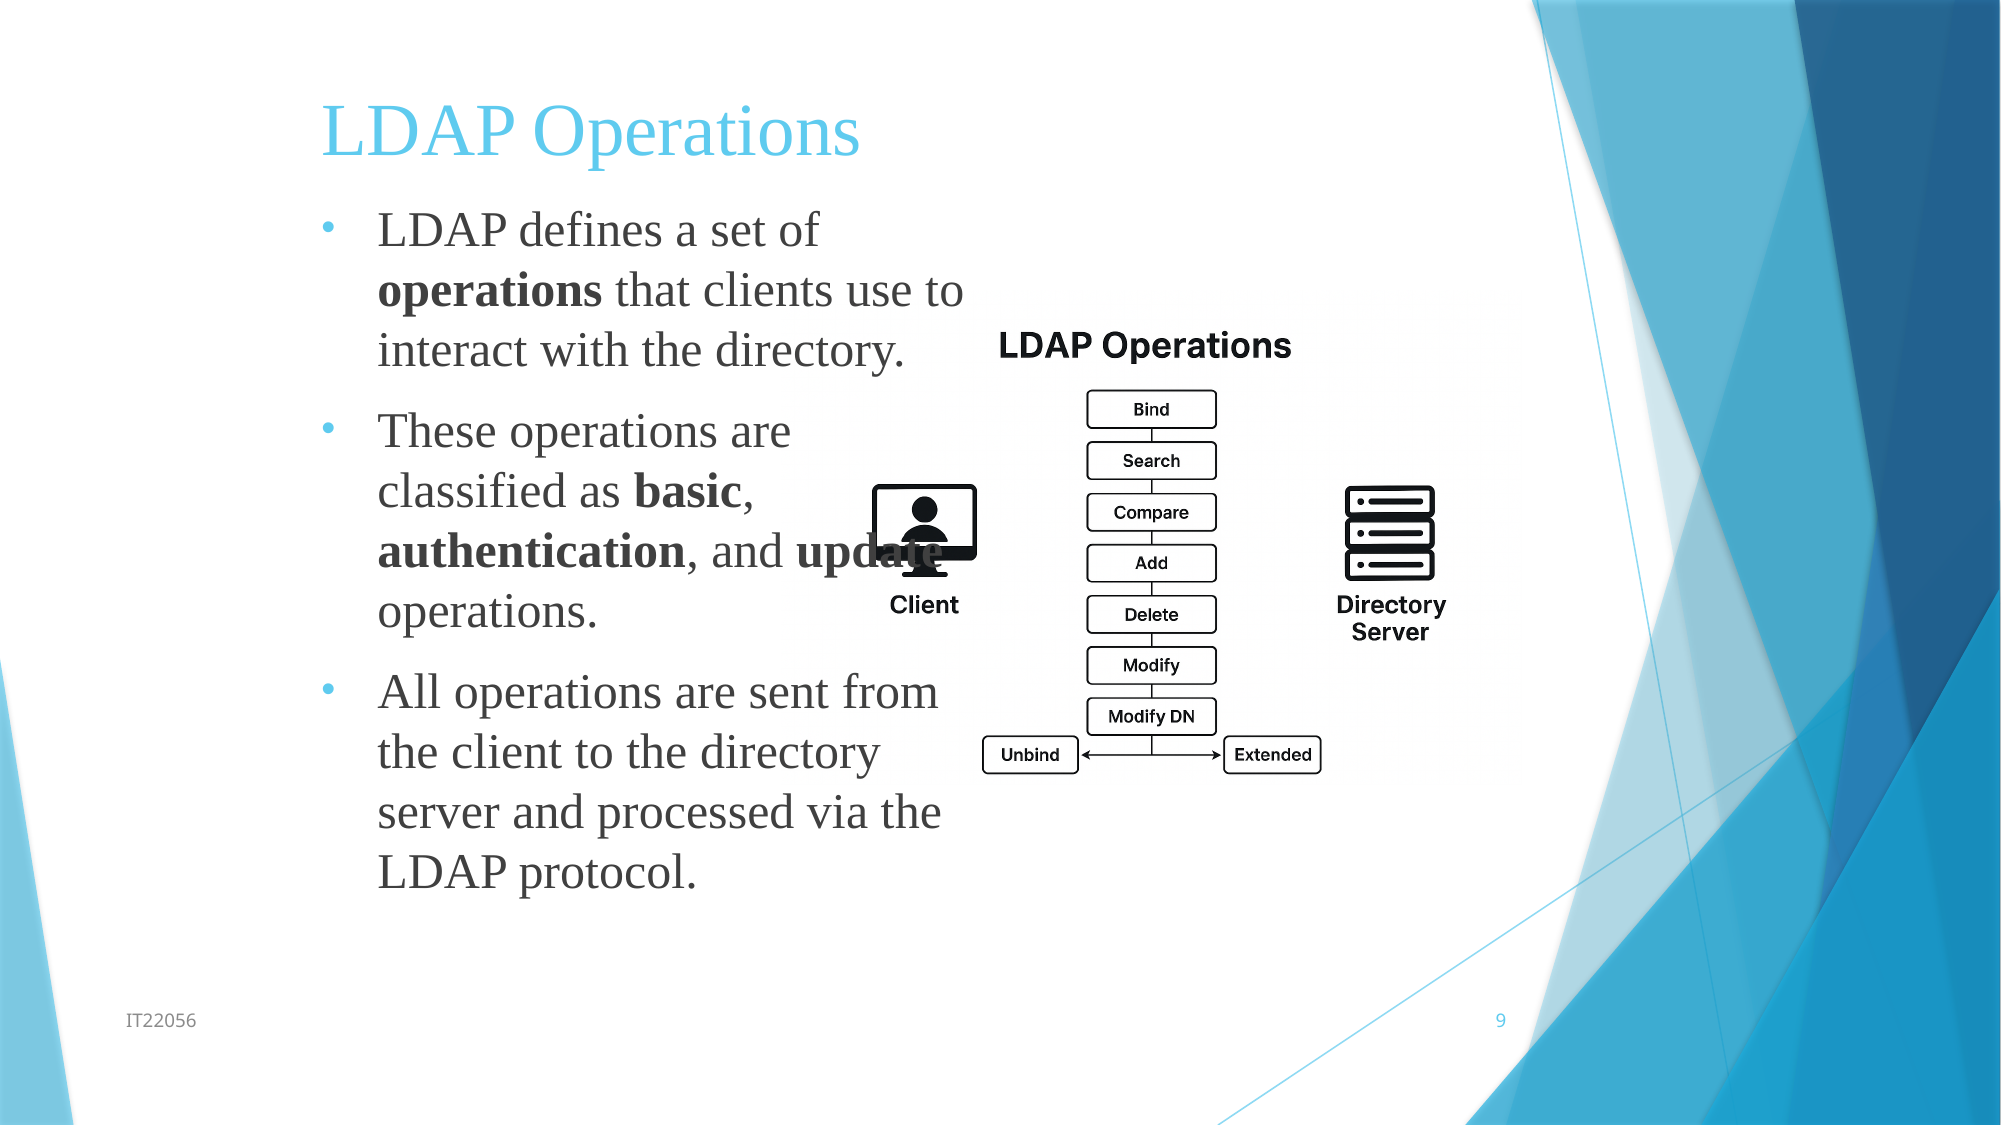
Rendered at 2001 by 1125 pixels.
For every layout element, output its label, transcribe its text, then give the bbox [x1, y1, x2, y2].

slide_number 9 [1409, 991, 1522, 1051]
title LDAP Operations [306, 80, 882, 179]
footer IT22056 [111, 991, 1145, 1051]
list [780, 290, 1522, 785]
list LDAP defines a set of operations that clients use to interact with the directory. These operations are classified as basic, authentication, and update operations. All operations are sent from the client to the directory server and processed via the LDAP protocol. [306, 189, 1000, 962]
